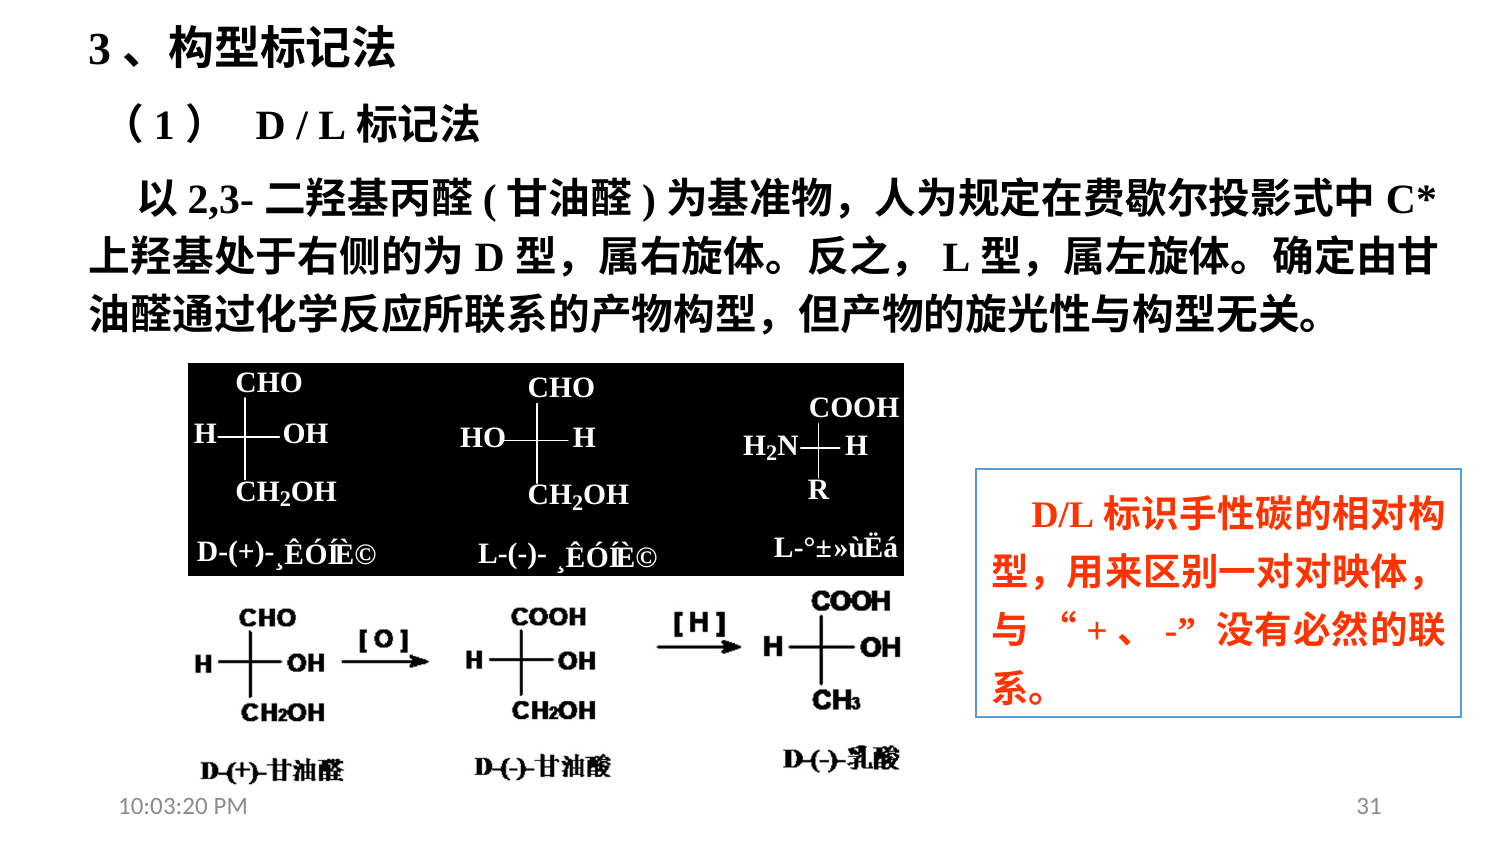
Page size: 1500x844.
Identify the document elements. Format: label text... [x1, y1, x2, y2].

text_box 以2,3-二羟基丙醛(甘油醛)为基准物，人为规定在费歇尔投影式中C*上羟基处于右侧的为D型，属右旋体。反之，L型，属左旋体。确定由甘油醛通过化学反应所联系的产物构型，但产物的旋光性与构型无关。 [74, 155, 1457, 346]
picture [192, 584, 902, 785]
text_box （1） D / L标记法 [87, 90, 688, 155]
text_box D/L标识手性碳的相对构型，用来区别一对对映体，与 “+、-” 没有必然的联系。 [975, 468, 1462, 718]
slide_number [103, 782, 441, 828]
slide_number 31 [1059, 782, 1397, 828]
text_box 3、构型标记法 [74, 10, 1495, 81]
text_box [187, 362, 904, 576]
